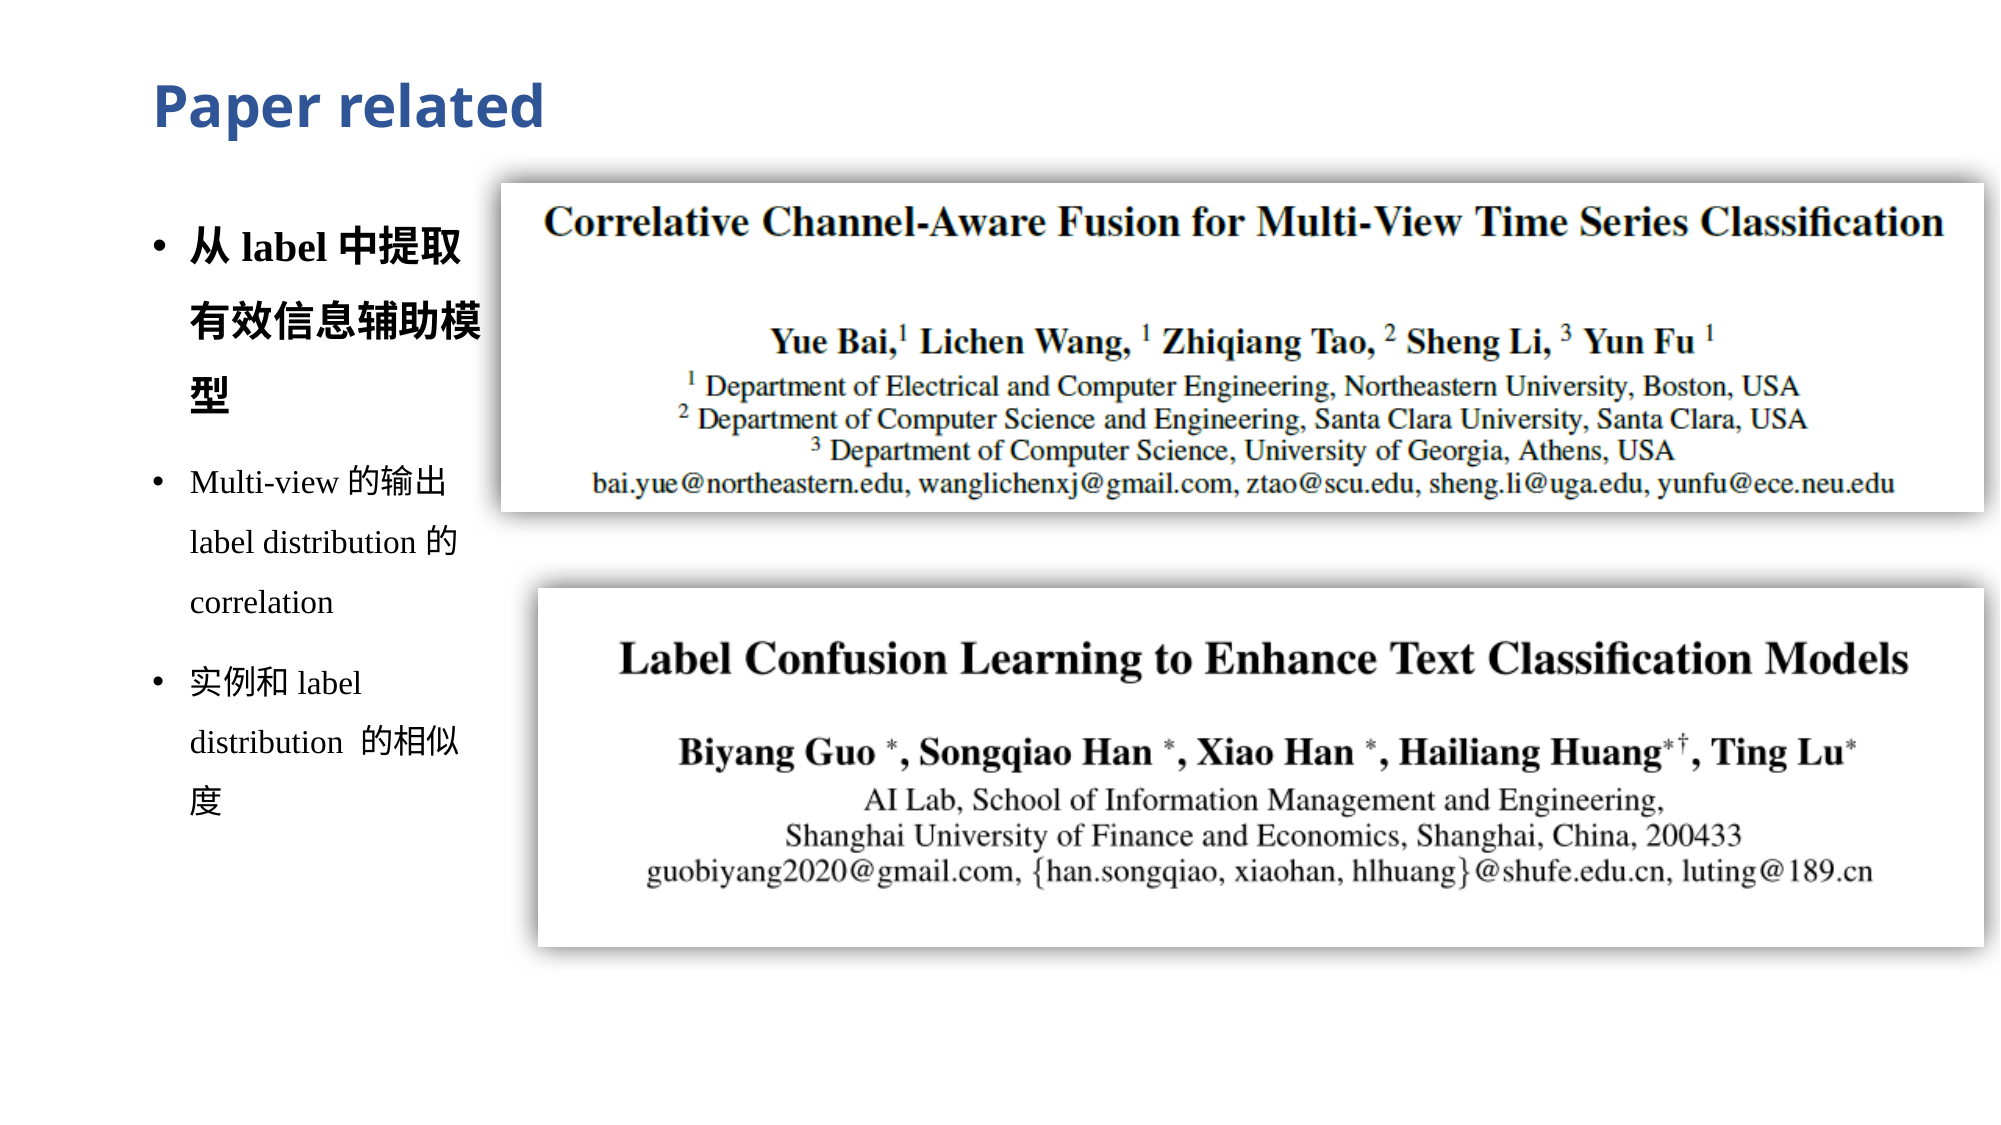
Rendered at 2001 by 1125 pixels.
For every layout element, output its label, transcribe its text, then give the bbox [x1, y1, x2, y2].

list [501, 529, 569, 1077]
picture [538, 588, 1984, 947]
text_box 从label中提取有效信息辅助模型 Multi-view的输出label distribution的correlation 实例和label distribution 的相似度 [137, 187, 501, 1077]
picture [500, 182, 1984, 512]
title Paper related [137, 28, 1863, 187]
